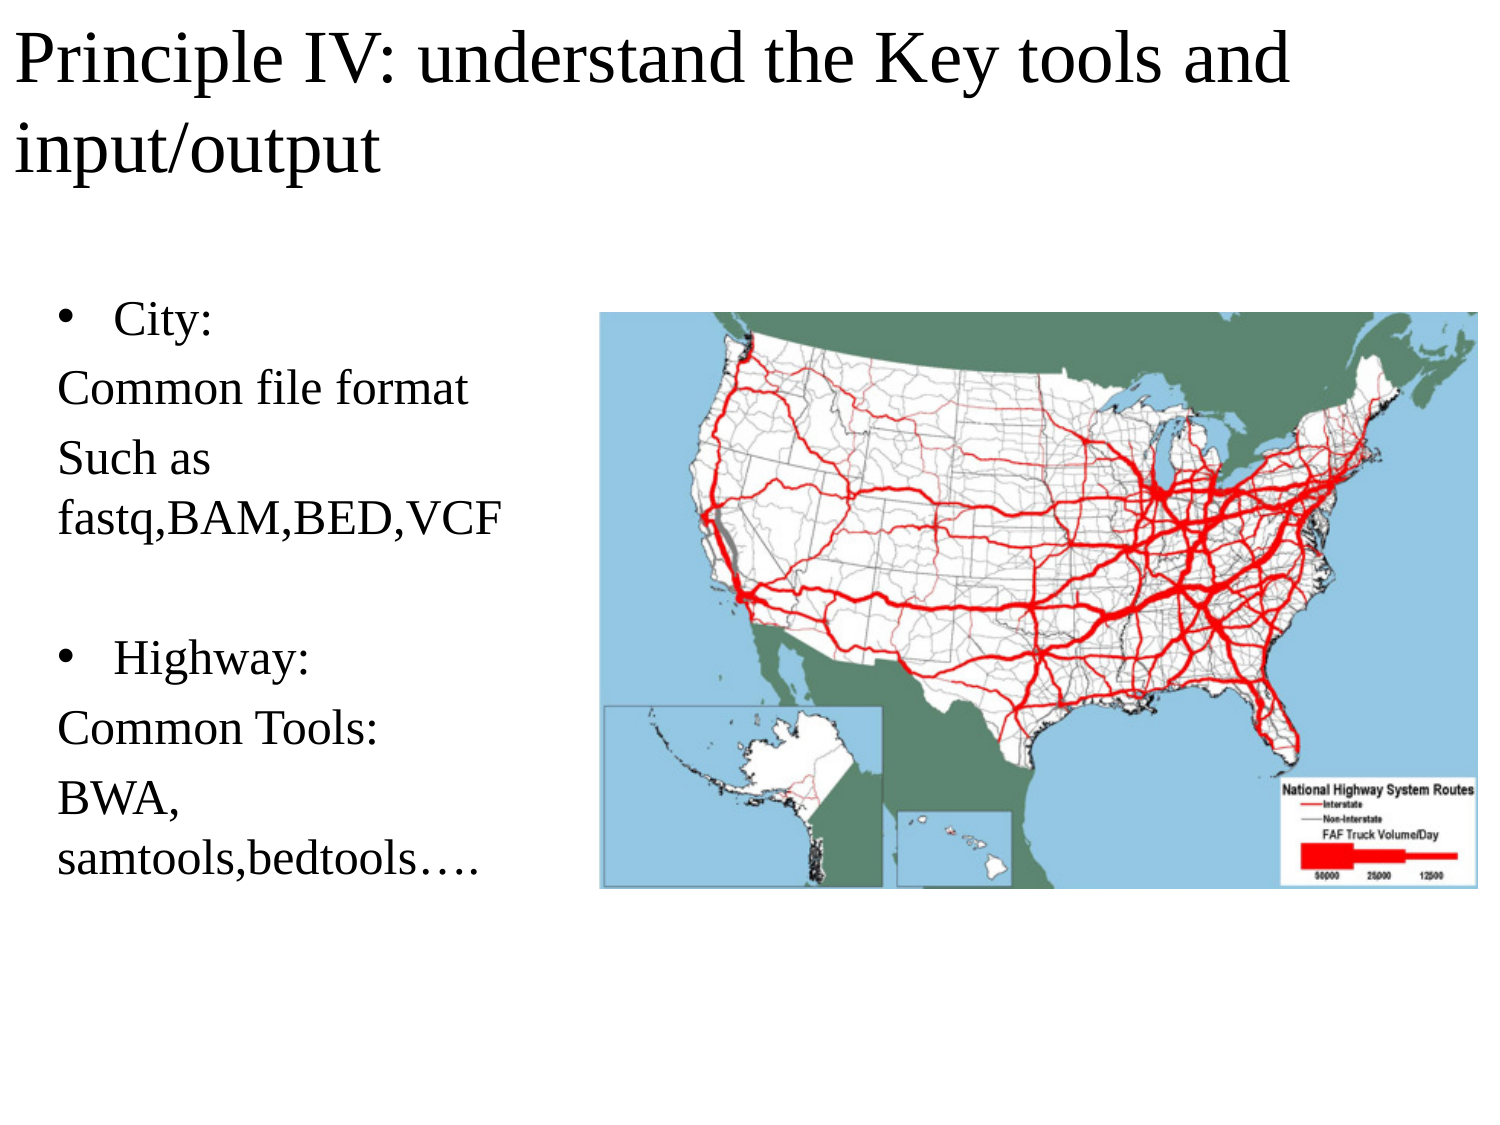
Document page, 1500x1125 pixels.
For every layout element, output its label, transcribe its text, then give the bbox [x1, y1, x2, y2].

text_box Principle IV: understand the Key tools and input/output [0, 0, 1500, 195]
picture [599, 312, 1478, 890]
list City: Common file format Such as fastq,BAM,BED,VCF Highway: Common Tools: BWA, samtools,bedtools…. [41, 277, 587, 970]
